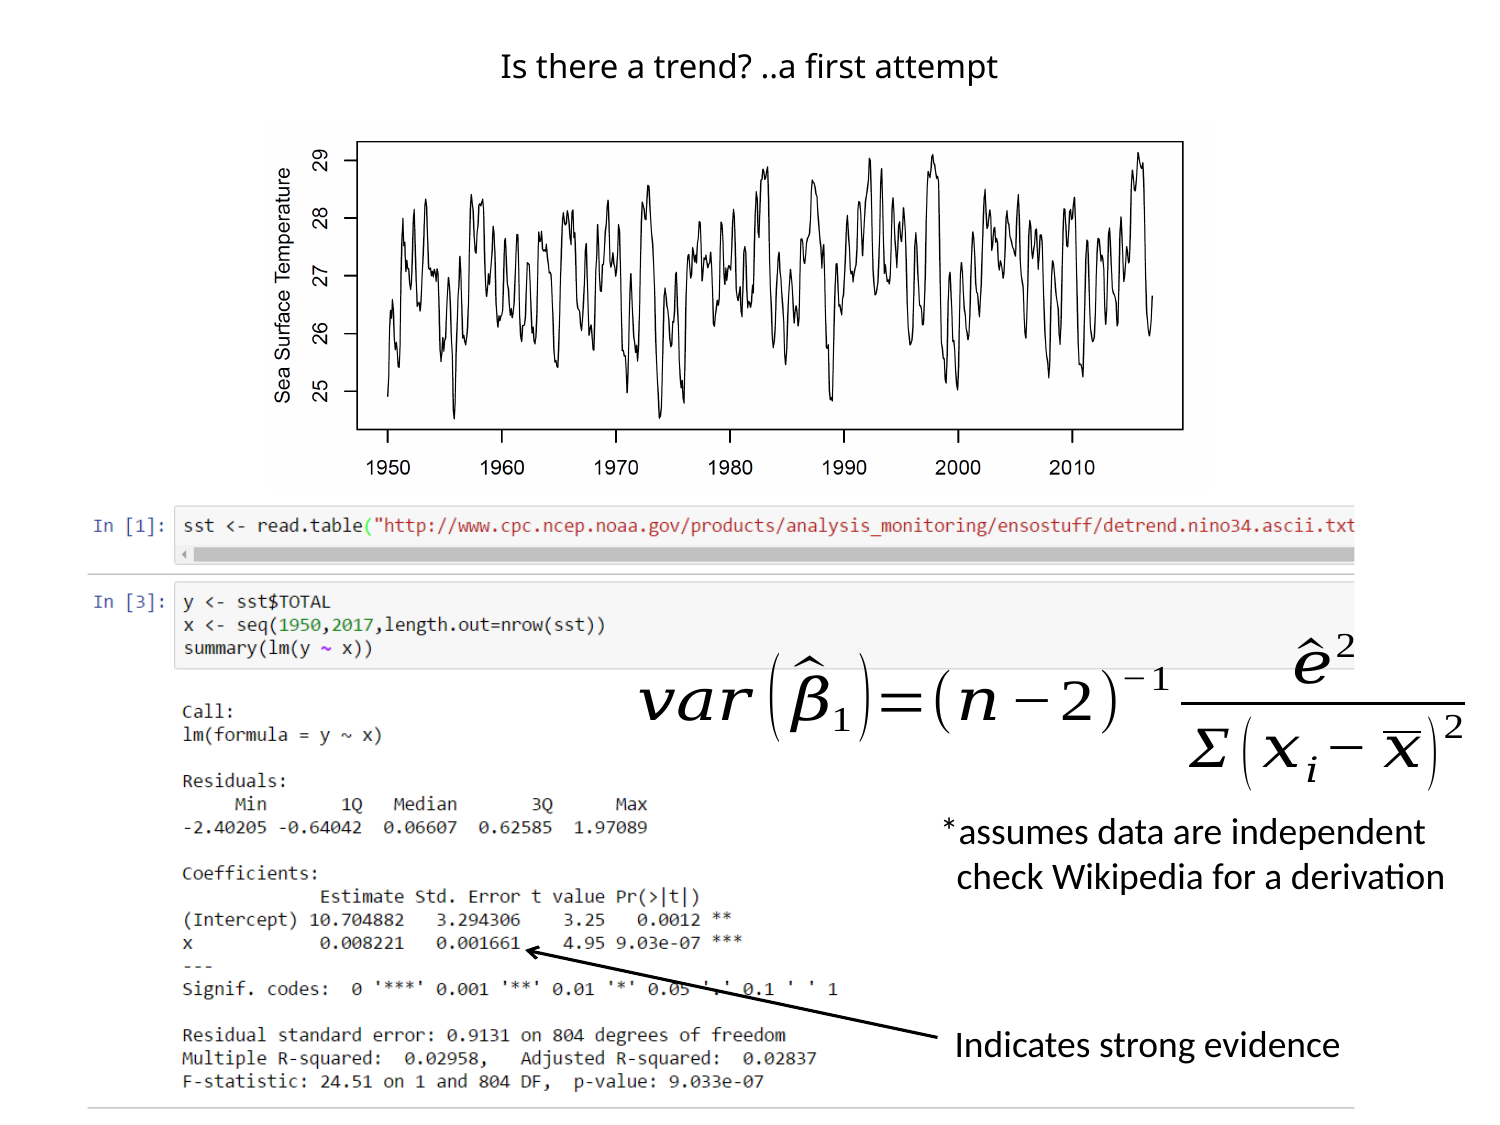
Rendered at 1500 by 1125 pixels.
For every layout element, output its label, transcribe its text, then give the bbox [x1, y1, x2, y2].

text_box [524, 949, 938, 1038]
text_box *assumes data are independent check Wikipedia for a derivation [1359, 799, 1495, 905]
picture [87, 124, 1355, 1125]
title Is there a trend? ..a first attempt [75, 37, 1425, 93]
